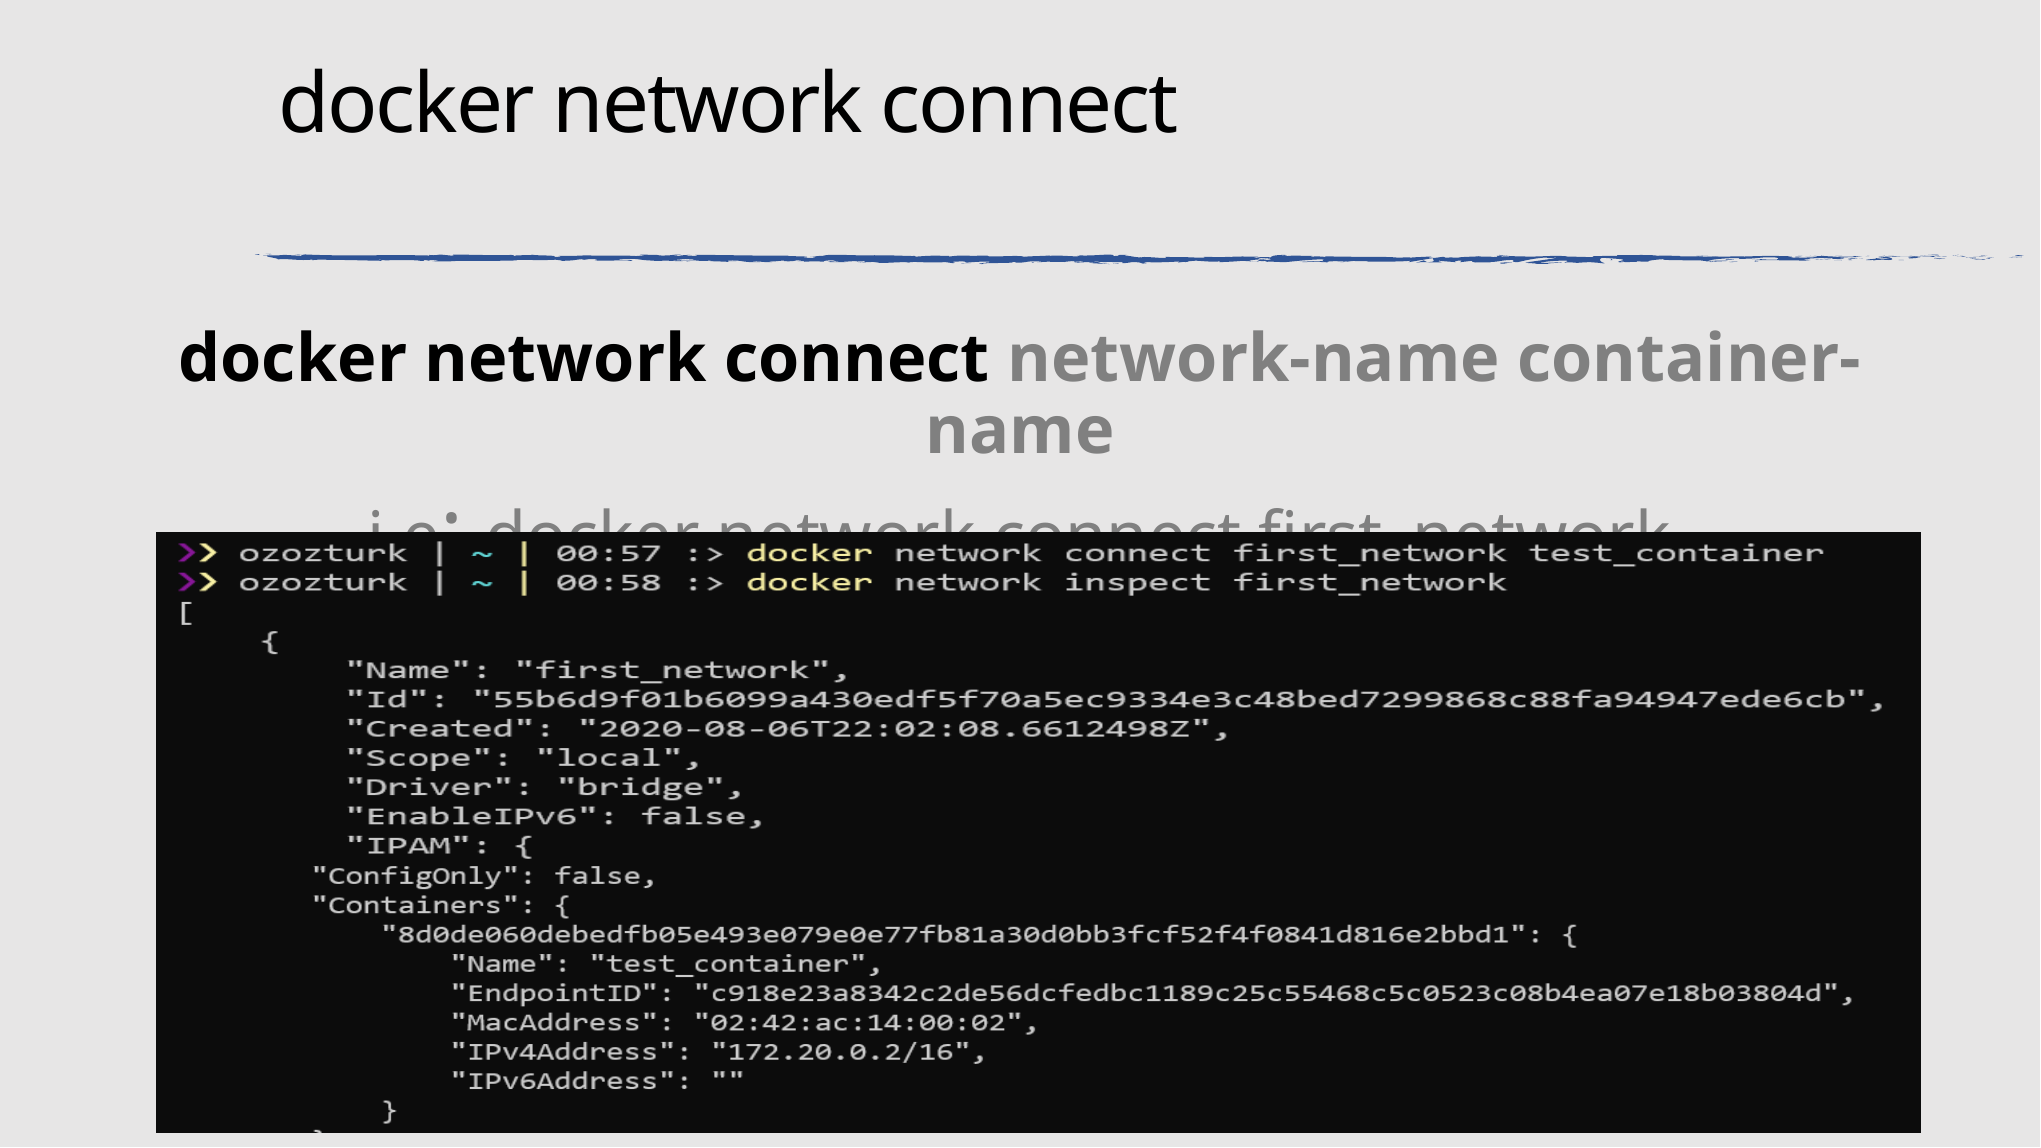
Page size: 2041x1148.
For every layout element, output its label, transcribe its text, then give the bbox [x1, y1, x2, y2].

list docker network connect network-name container-name i.e: docker network connect first_network test_container [120, 309, 1921, 1031]
title docker network connect [254, 45, 1786, 217]
picture [156, 531, 1921, 1133]
